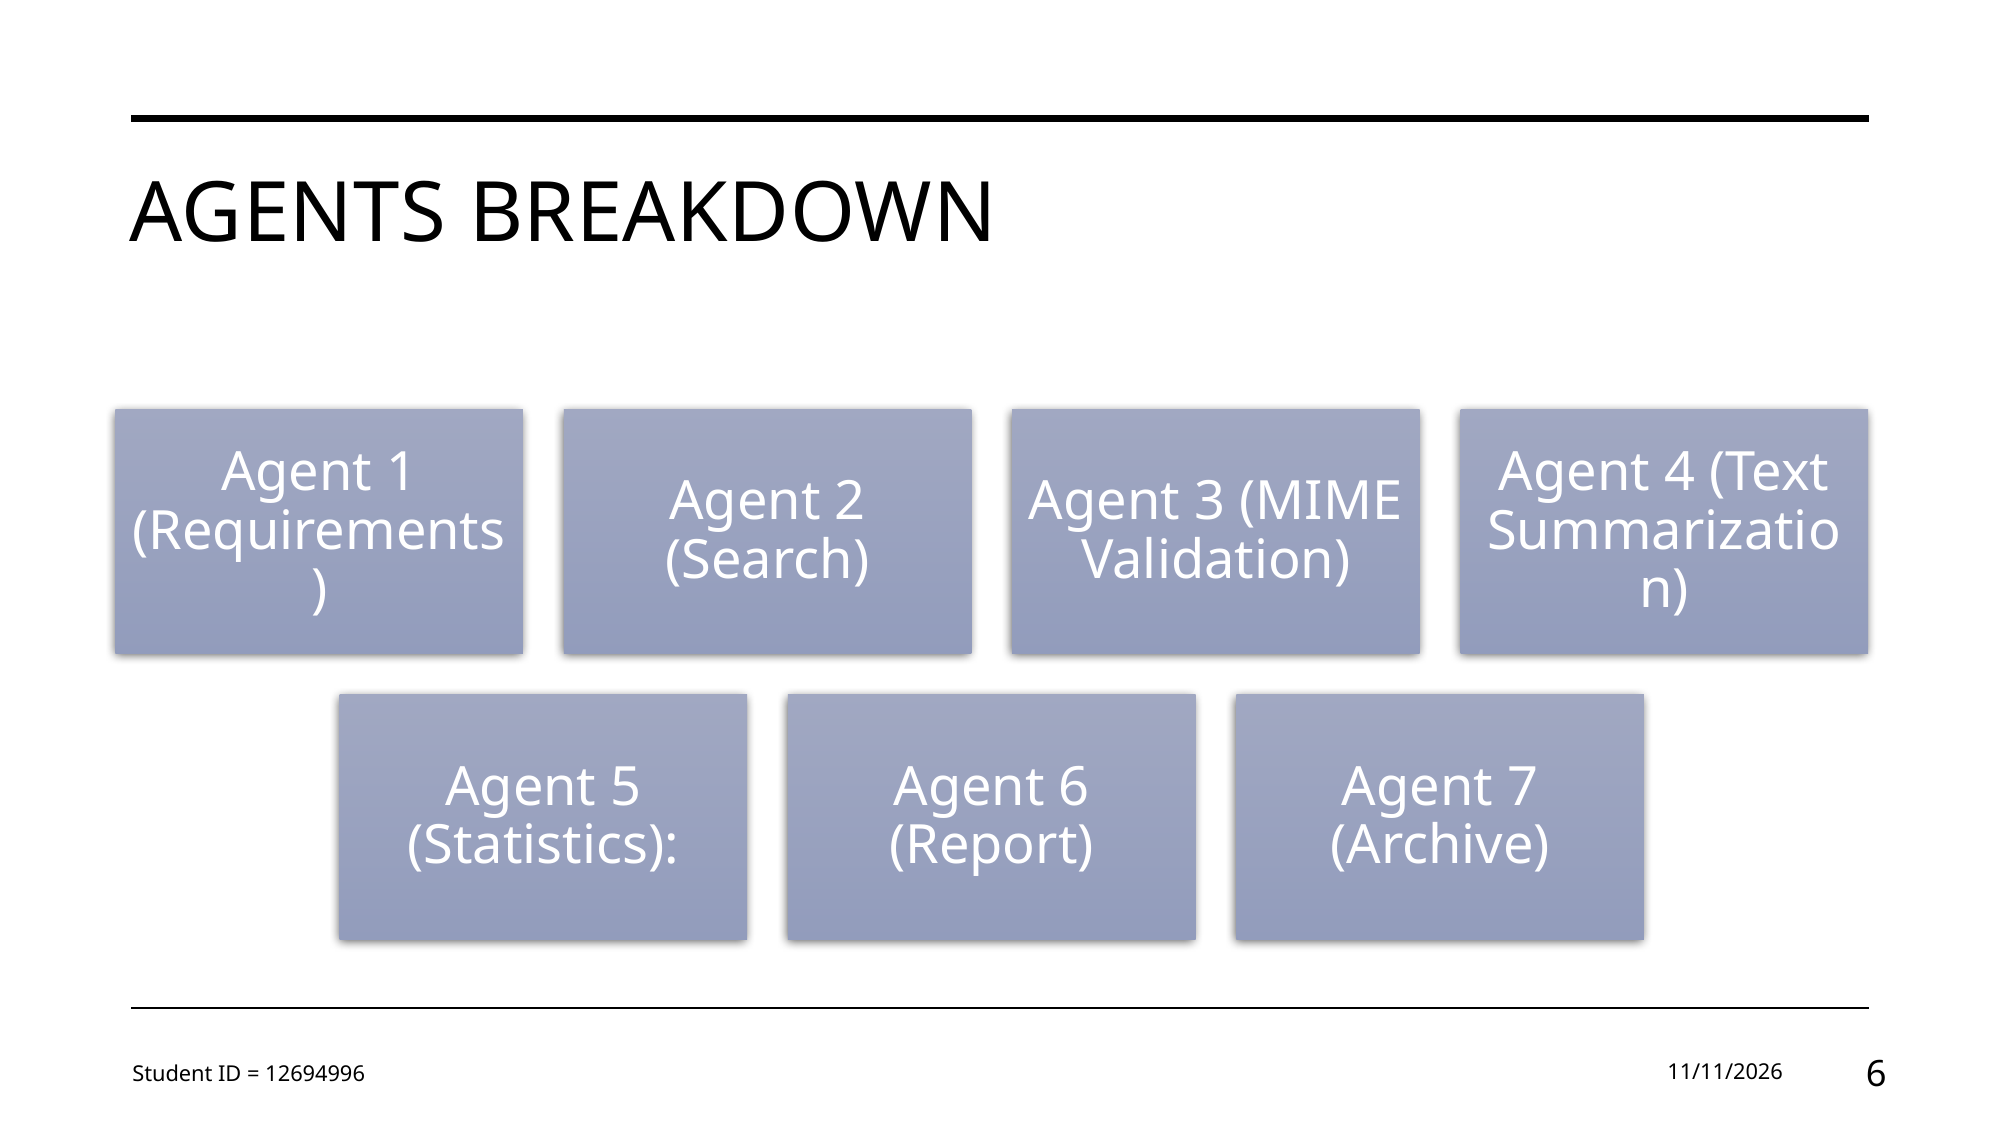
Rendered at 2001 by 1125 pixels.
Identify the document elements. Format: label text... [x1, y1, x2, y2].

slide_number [1372, 1042, 1791, 1103]
footer Student ID = 12694996 [117, 1042, 862, 1103]
slide_number 6 [1791, 1042, 1902, 1103]
text_box AGENTS BREAKDOWN [114, 151, 1869, 376]
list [114, 376, 1869, 973]
